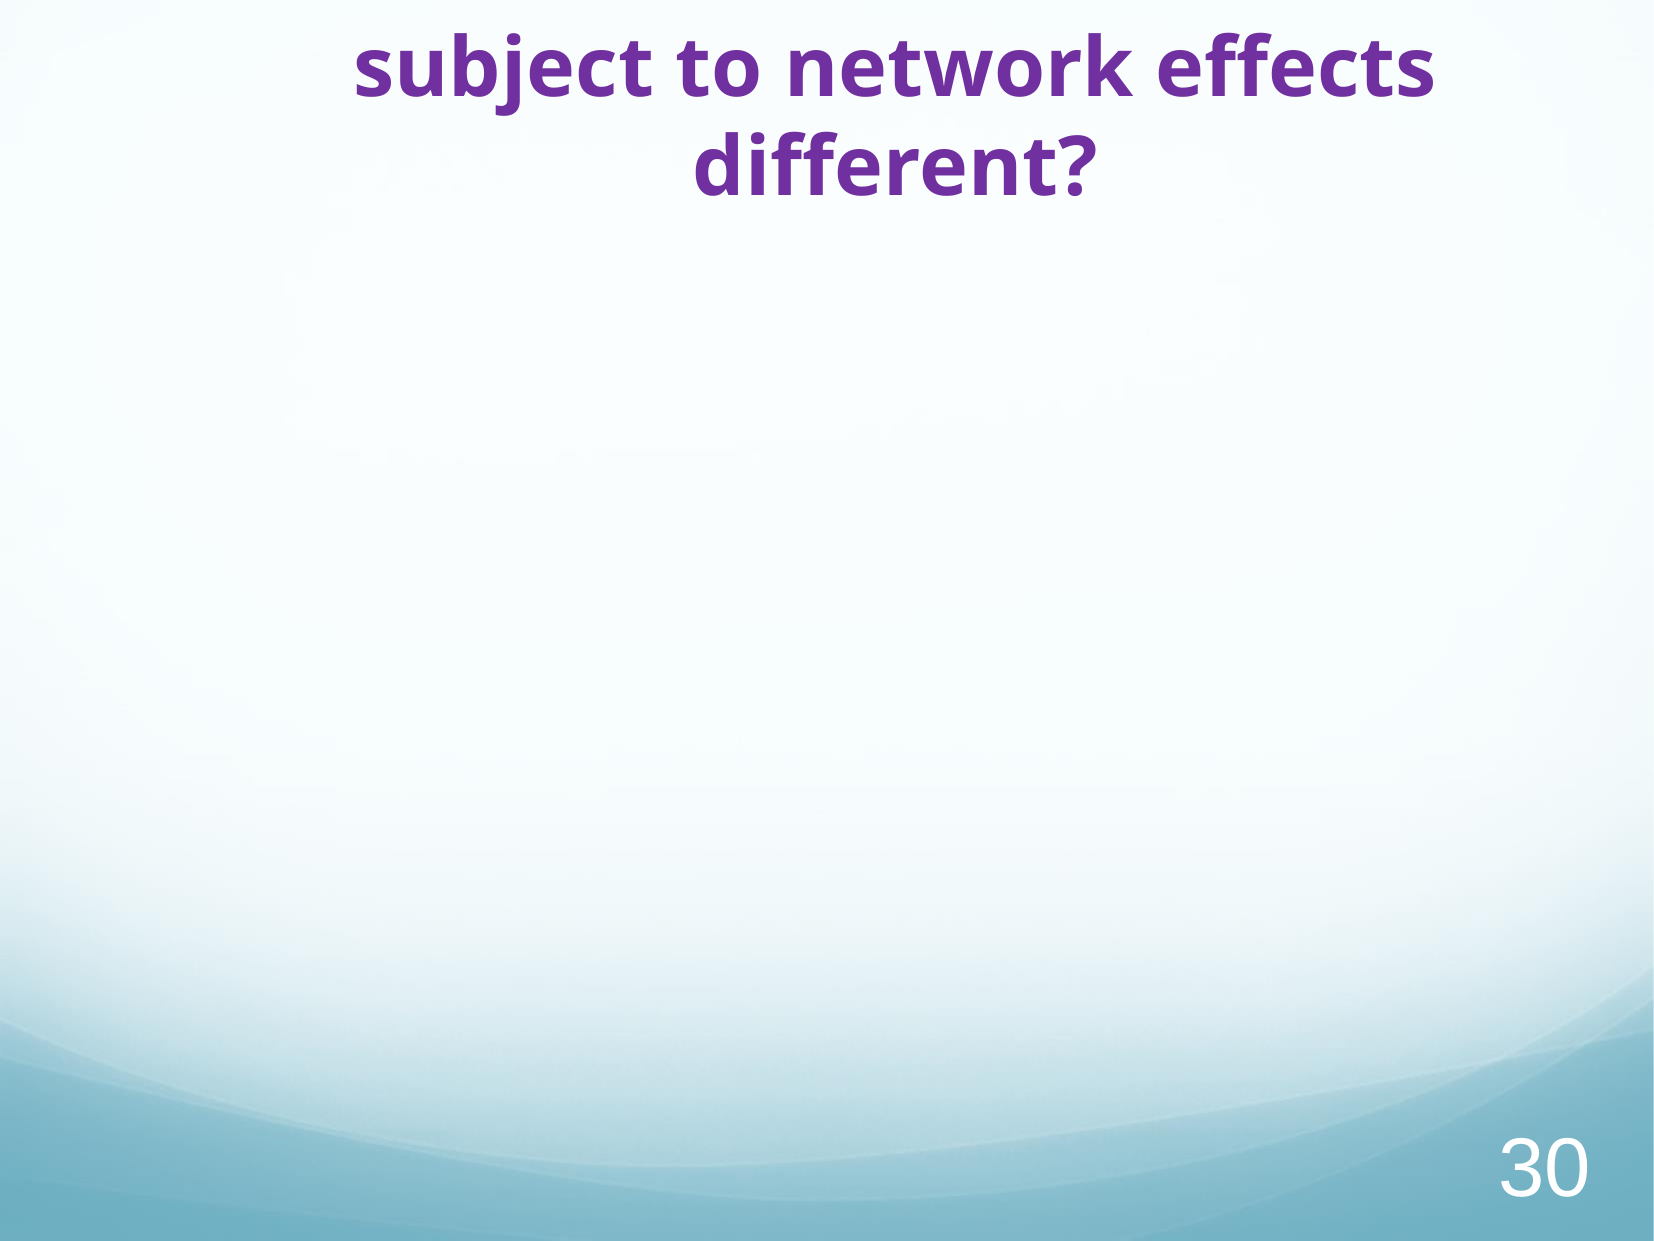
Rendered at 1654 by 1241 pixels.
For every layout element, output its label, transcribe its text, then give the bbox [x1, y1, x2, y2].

title How are markets that are subject to network effects different? [206, 27, 1585, 221]
slide_number 30 [1428, 1134, 1608, 1201]
picture [0, 0, 1654, 1241]
